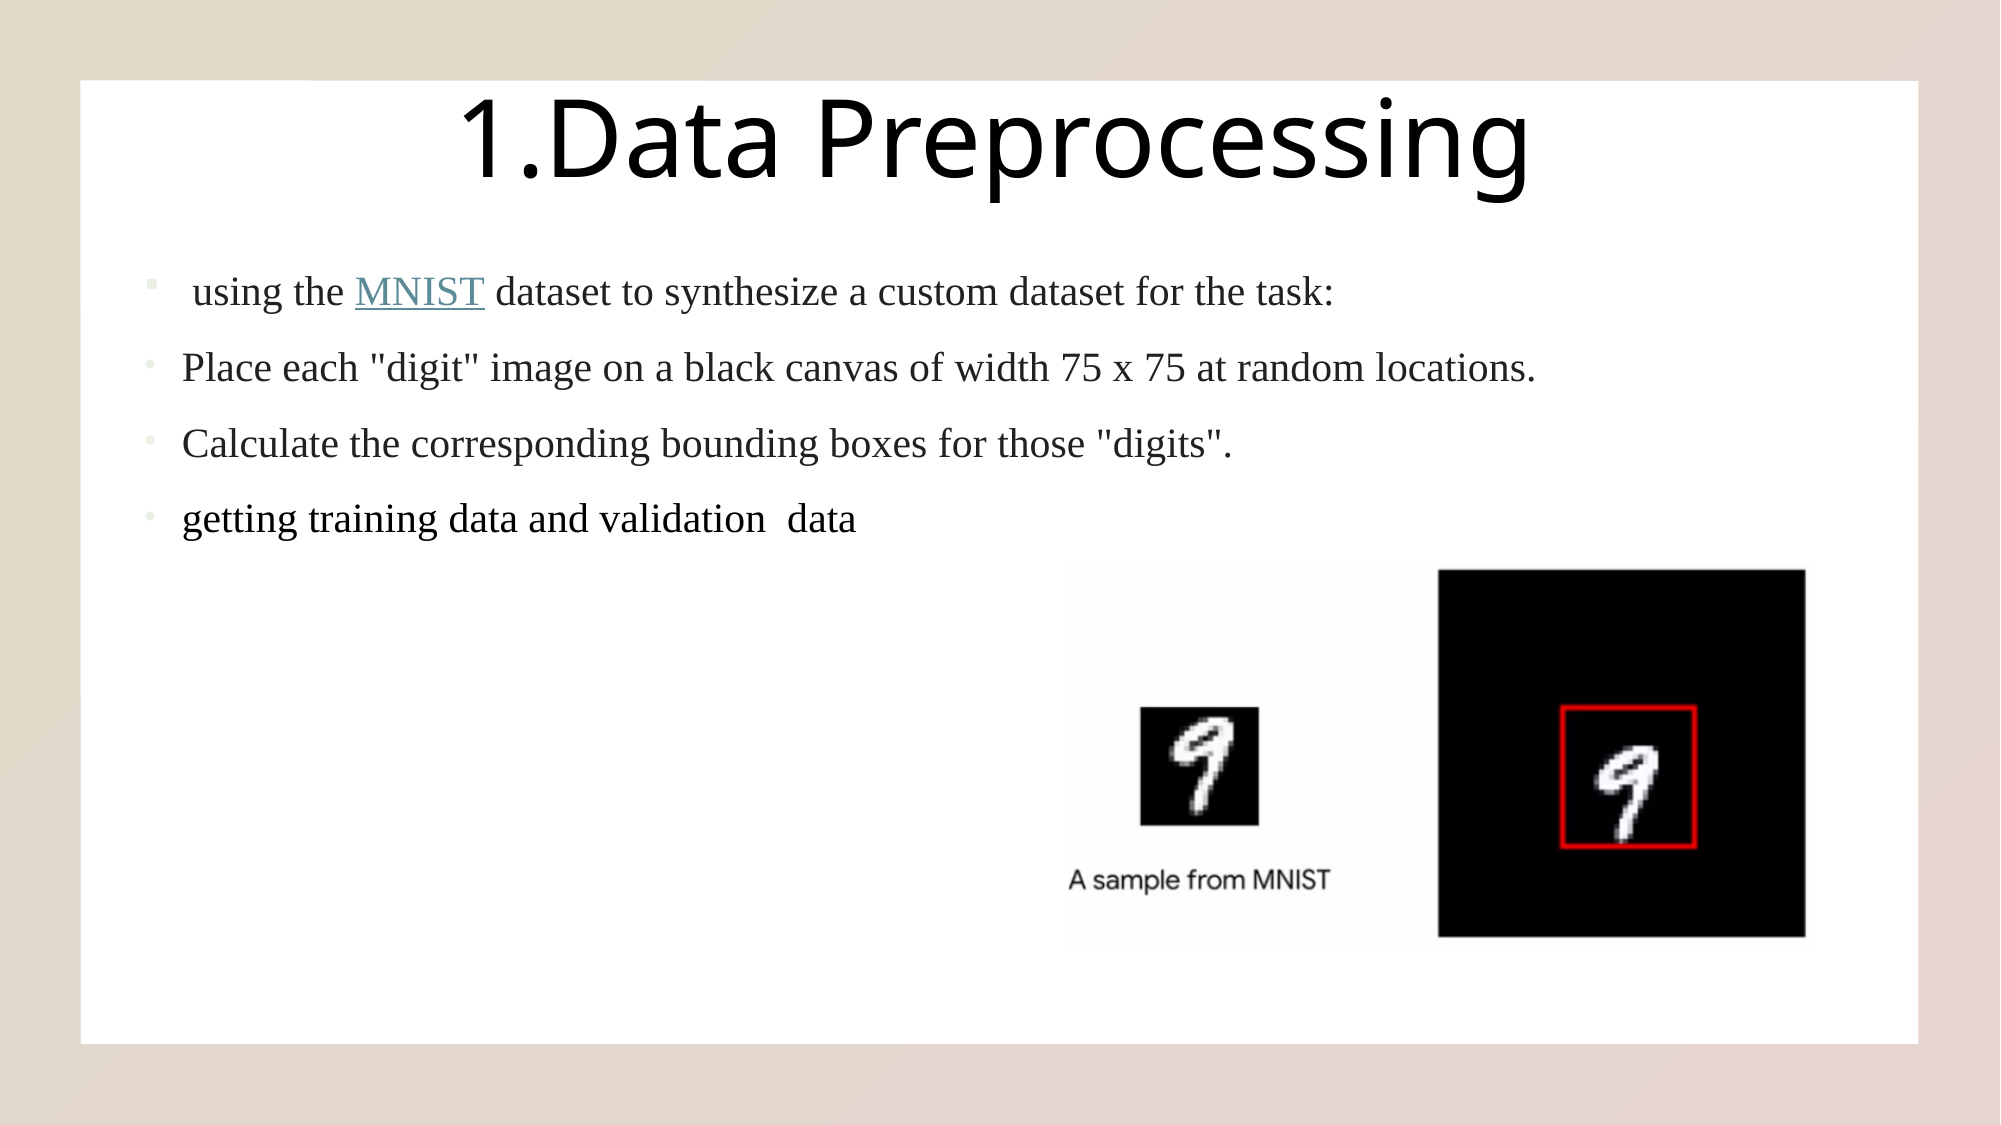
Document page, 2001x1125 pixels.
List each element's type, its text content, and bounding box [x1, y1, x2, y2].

picture [1068, 562, 1817, 948]
title 1.Data Preprocessing [439, 33, 2000, 252]
list using the MNIST dataset to synthesize a custom dataset for the task: Place each "digit" image on a black canvas of width 75 x 75 at random locations. Calculate the corresponding bounding boxes for those "digits". getting training data and validation data [91, 251, 1817, 907]
